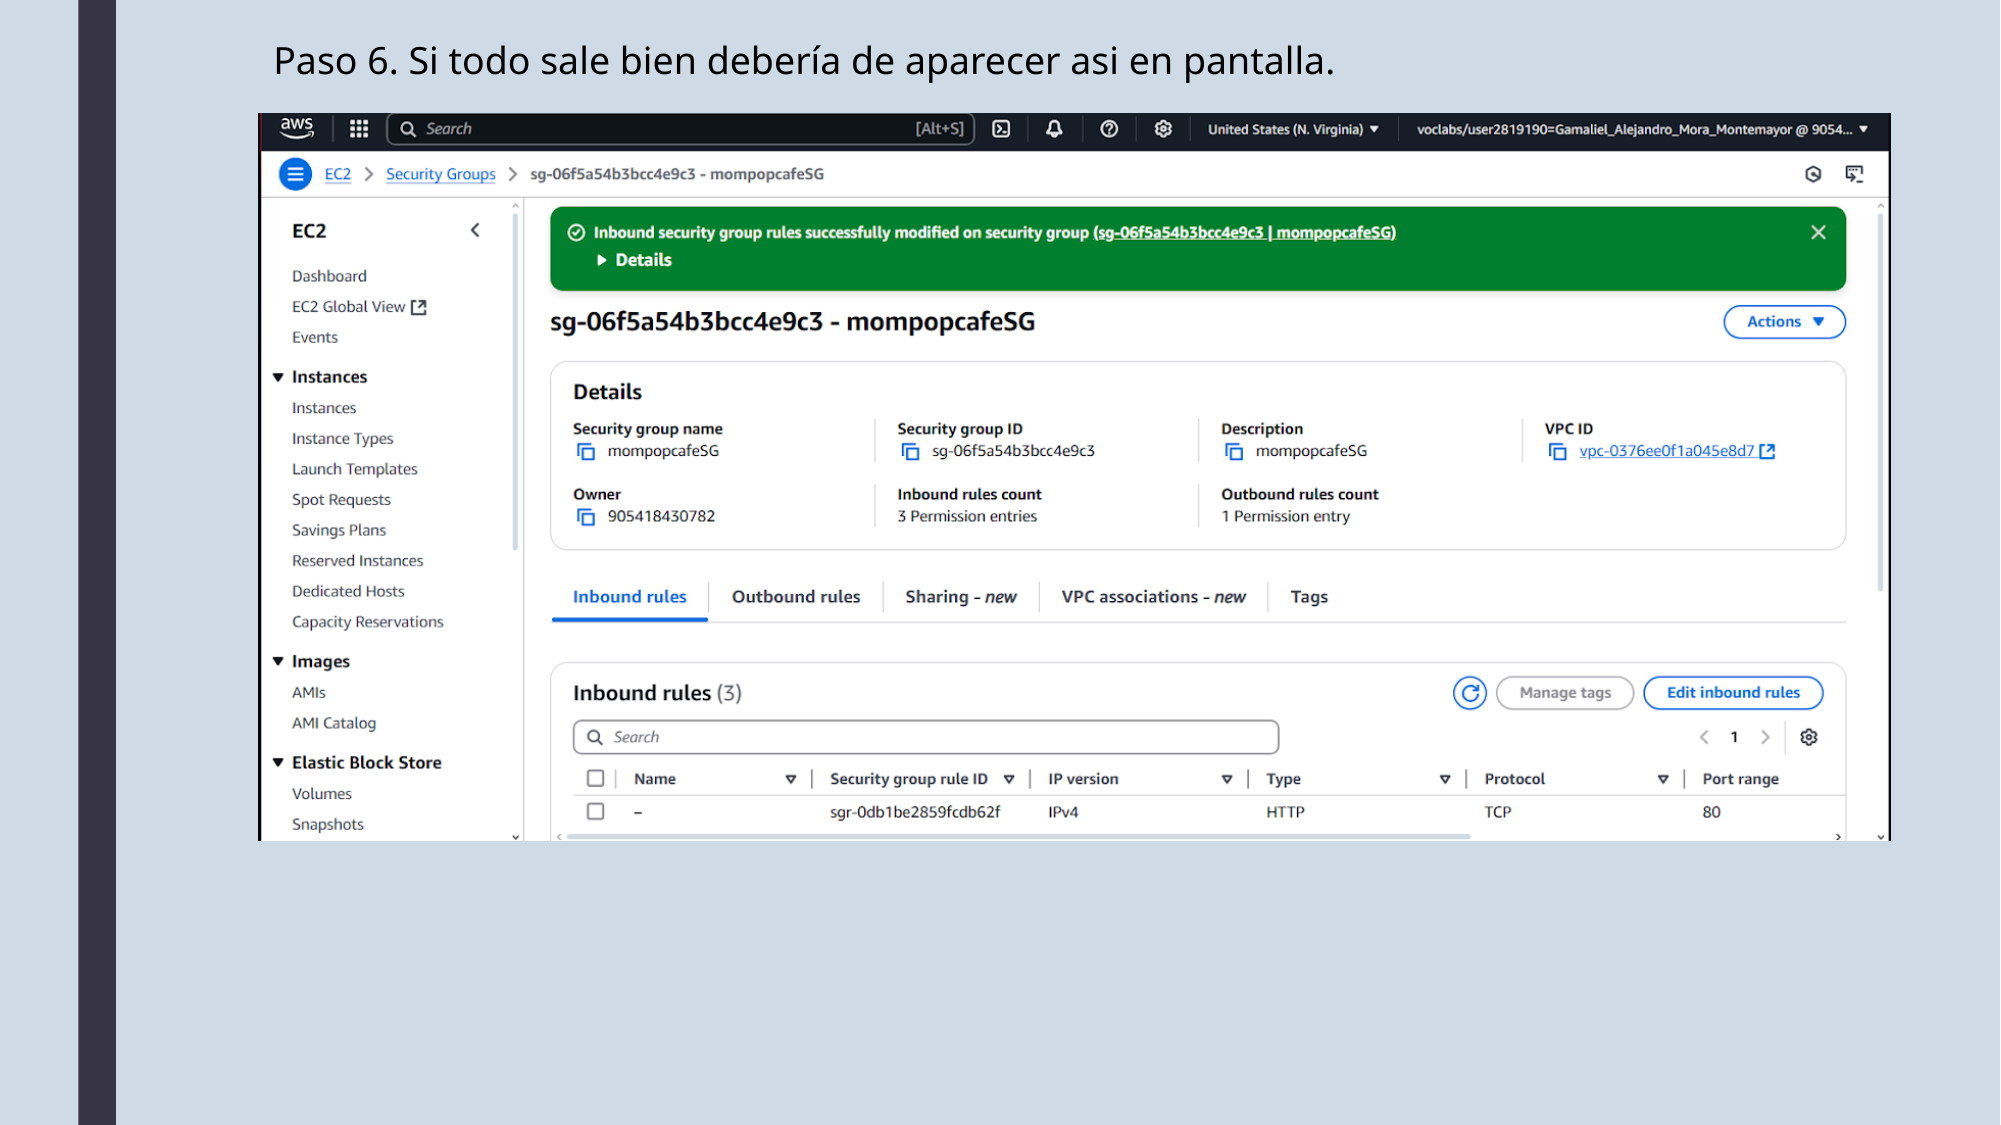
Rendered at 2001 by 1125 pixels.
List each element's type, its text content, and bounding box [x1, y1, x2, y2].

picture [258, 113, 1891, 841]
text_box Paso 6. Si todo sale bien debería de aparecer asi en pantalla. [258, 29, 1867, 113]
